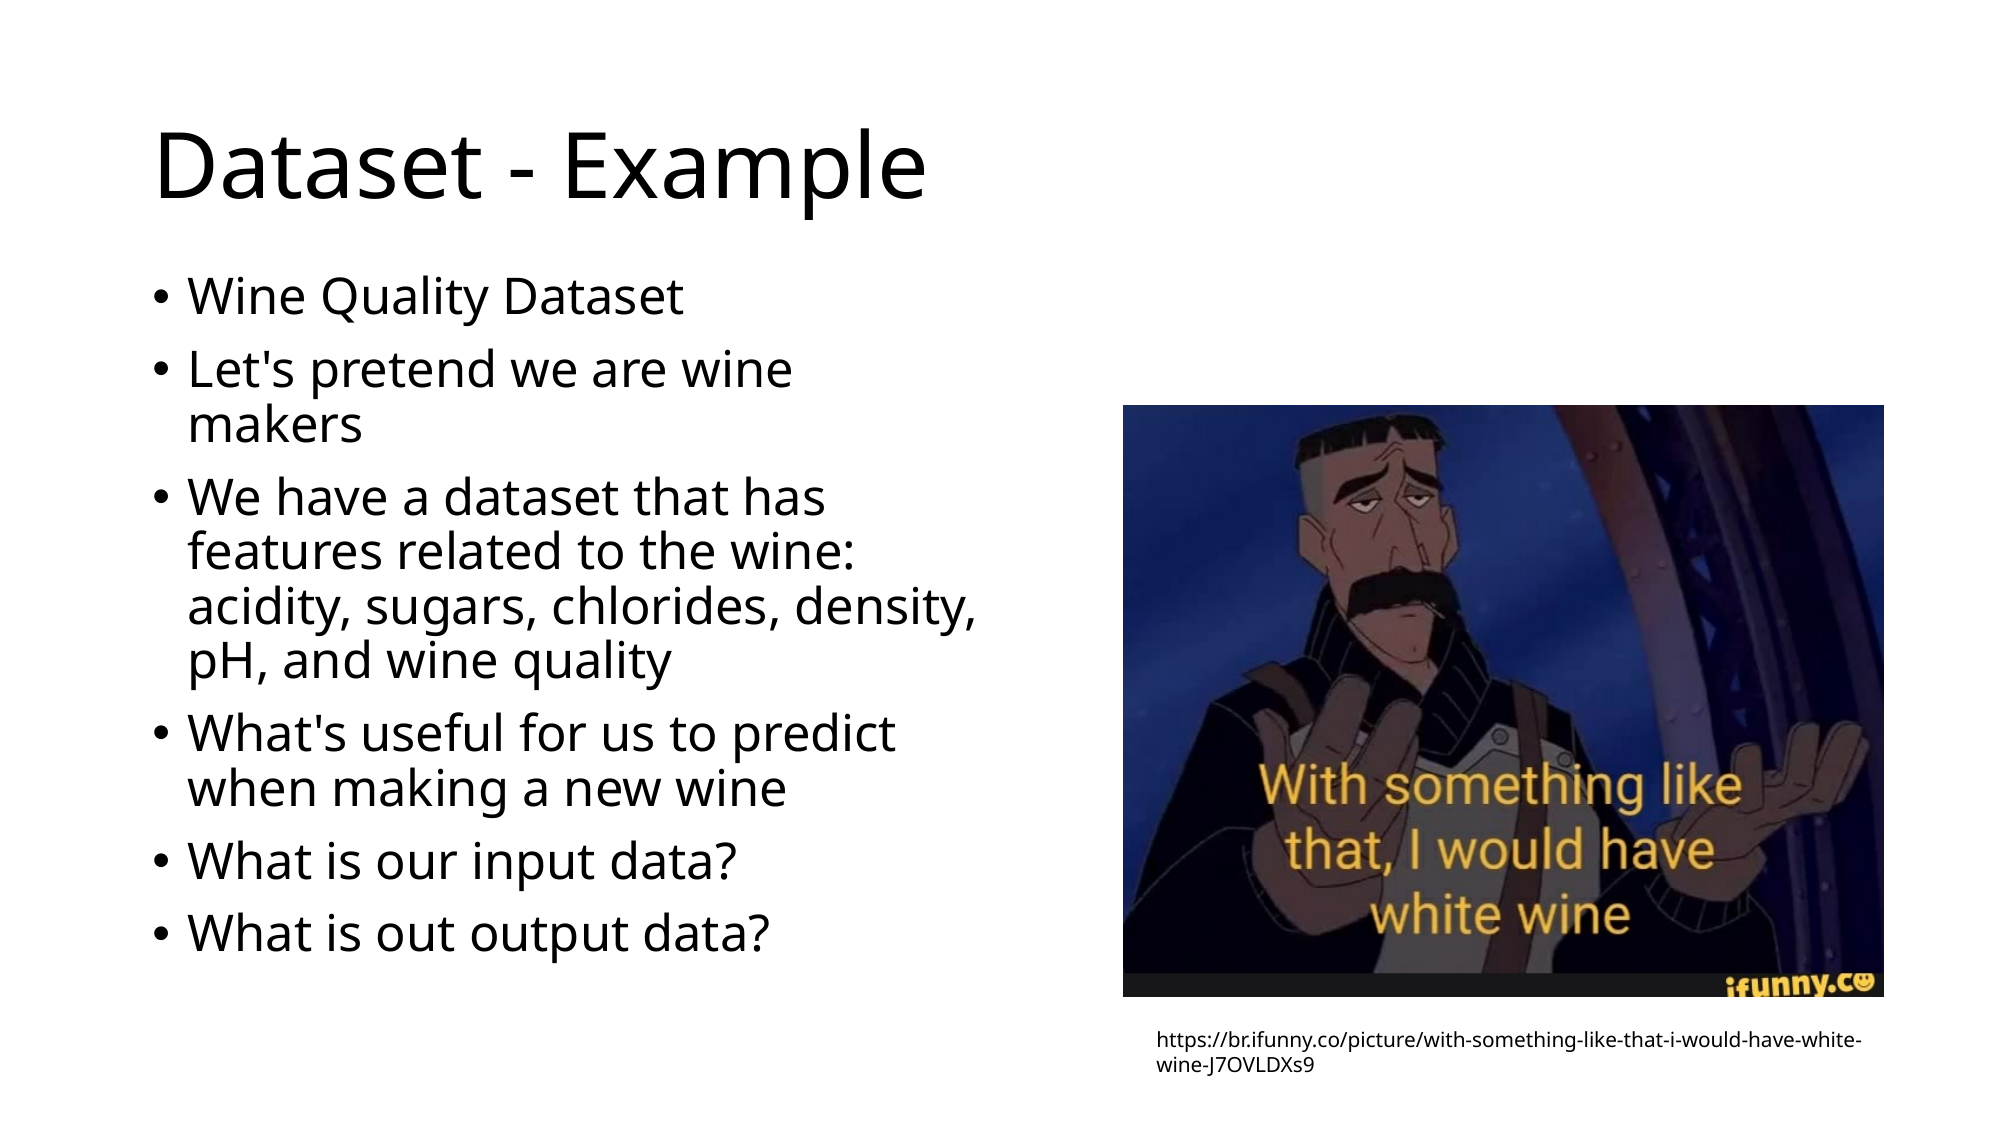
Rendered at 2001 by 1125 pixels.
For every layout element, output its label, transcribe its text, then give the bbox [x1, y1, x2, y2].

picture [1122, 404, 1885, 997]
title Dataset - Example [137, 59, 1863, 278]
text_box https://br.ifunny.co/picture/with-something-like-that-i-would-have-white-wine-J7OVLDXs9 [1141, 1019, 1924, 1085]
list Wine Quality Dataset Let's pretend we are wine makers We have a dataset that has features related to the wine: acidity, sugars, chlorides, density, pH, and wine quality What's useful for us to predict when making a new wine What is our input data? What is out output data? [137, 263, 999, 978]
